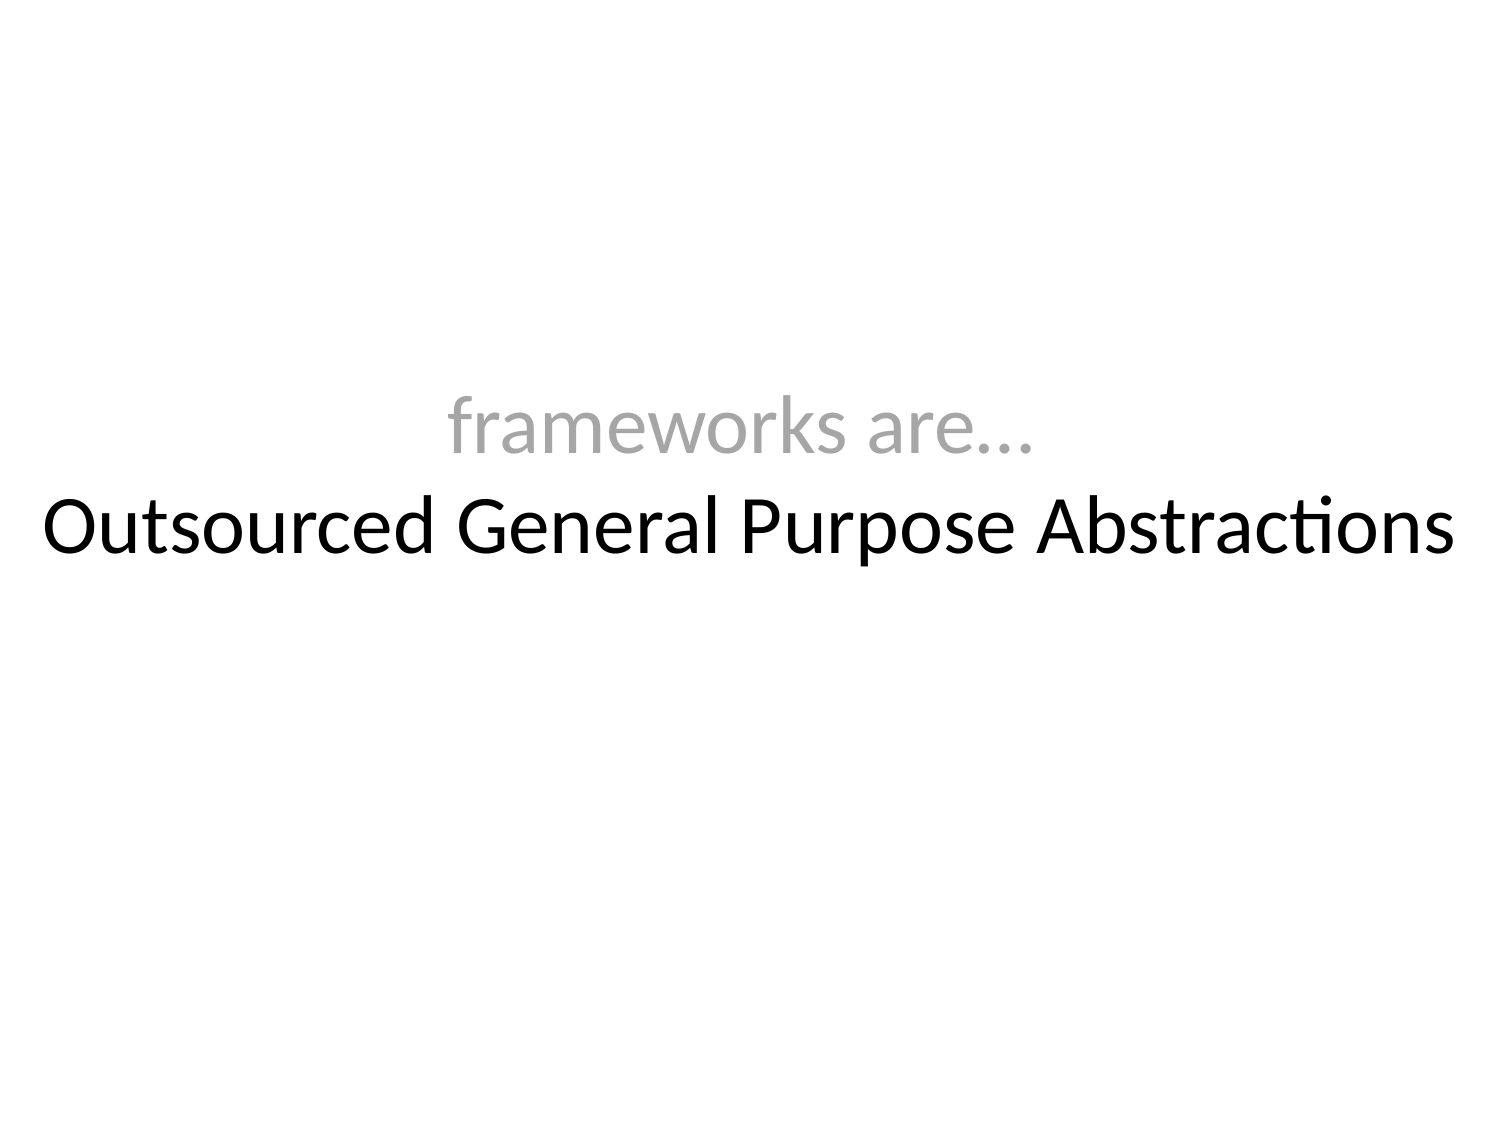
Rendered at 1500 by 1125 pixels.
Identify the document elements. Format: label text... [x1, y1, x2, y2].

title frameworks are… Outsourced General Purpose Abstractions [0, 349, 1500, 591]
